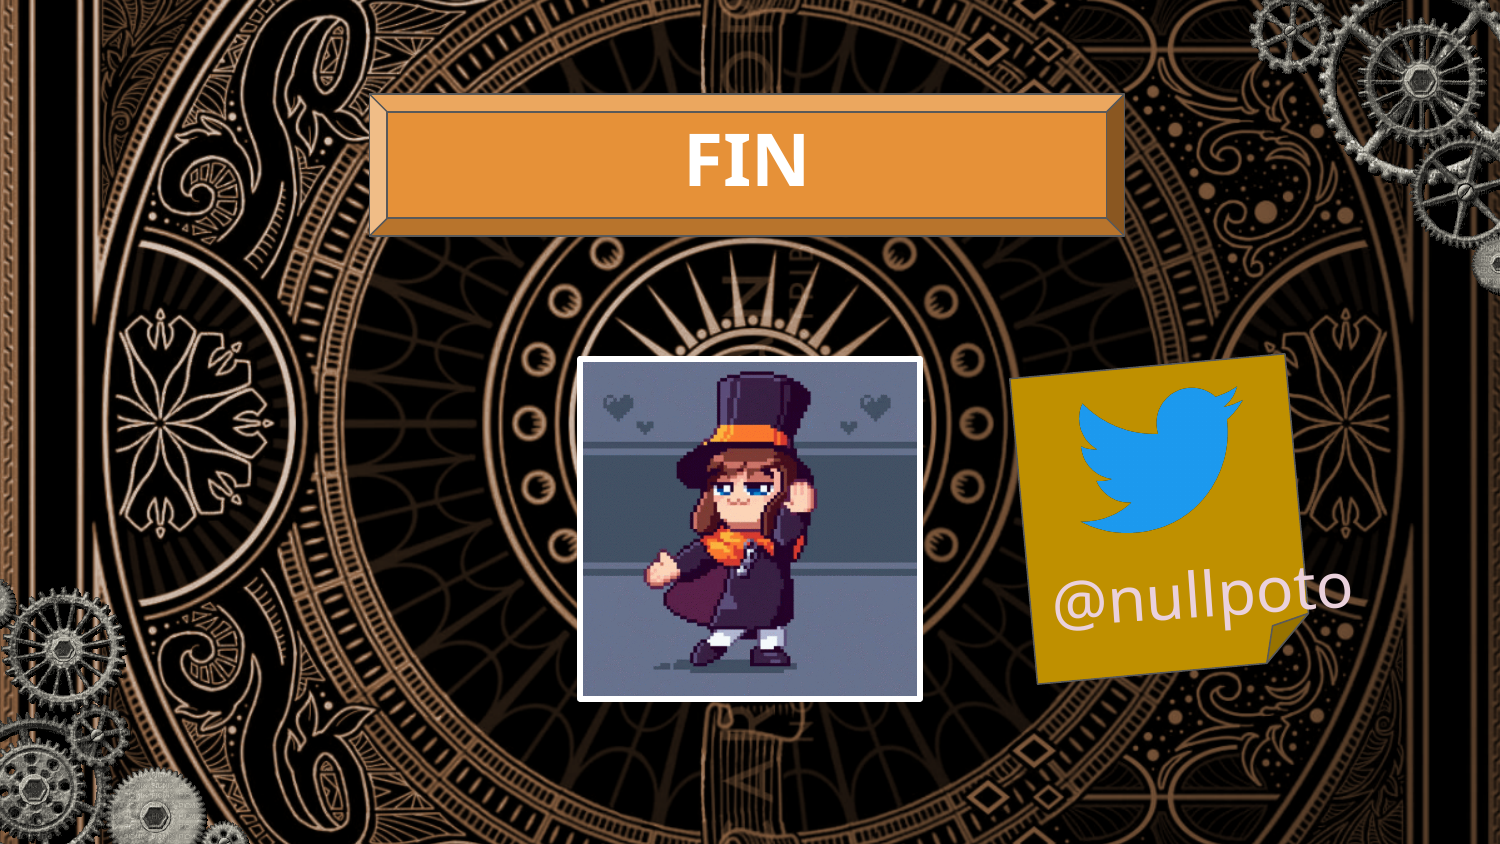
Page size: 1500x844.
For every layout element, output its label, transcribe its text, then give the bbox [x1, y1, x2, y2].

picture [0, 0, 1500, 844]
list @nullpoto [1177, 312, 1500, 802]
